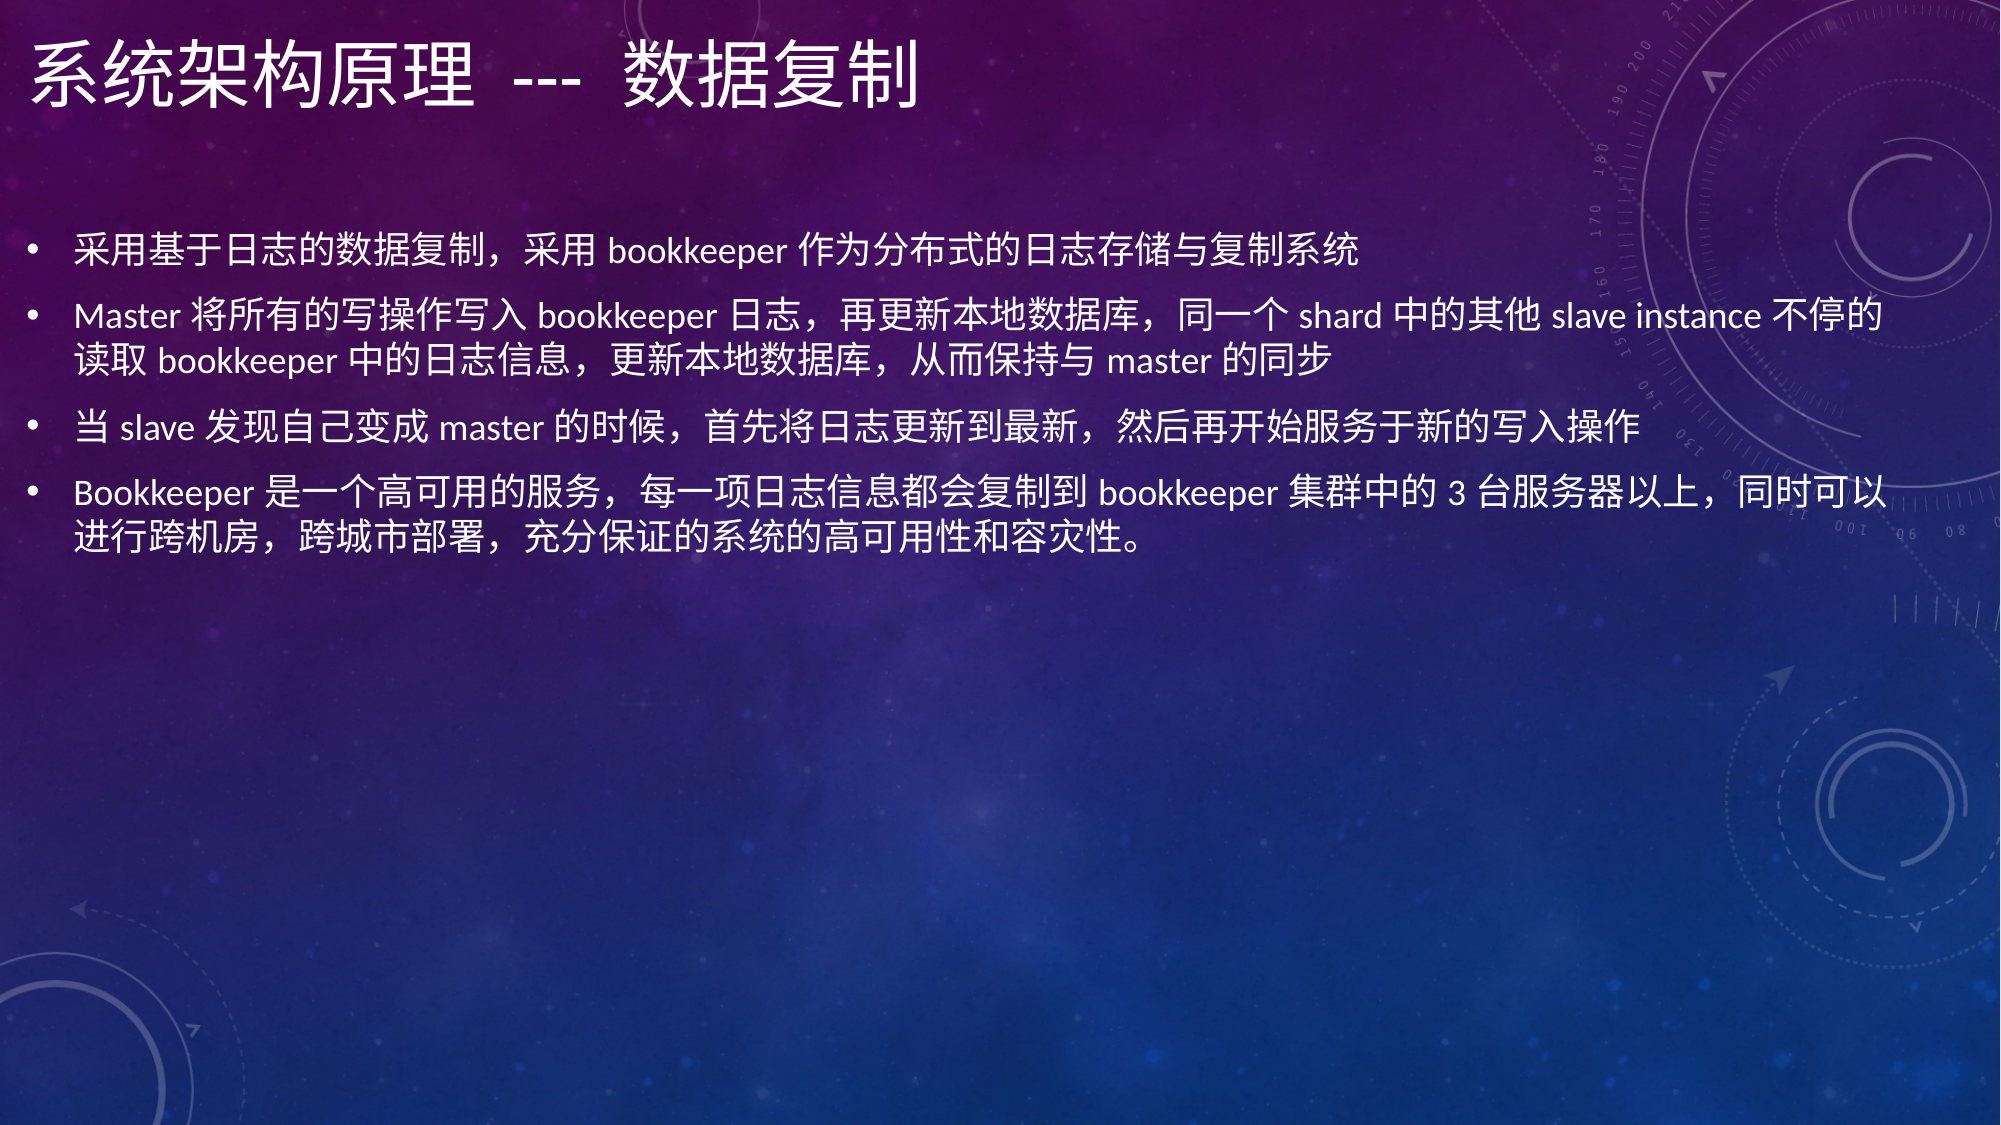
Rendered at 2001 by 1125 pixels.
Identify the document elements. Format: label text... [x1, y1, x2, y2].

picture [0, 0, 2001, 1125]
title 系统架构原理 --- 数据复制 [11, 0, 1674, 125]
list 采用基于日志的数据复制，采用bookkeeper作为分布式的日志存储与复制系统 Master将所有的写操作写入bookkeeper日志，再更新本地数据库，同一个shard中的其他slave instance不停的读取bookkeeper中的日志信息，更新本地数据库，从而保持与master的同步 当slave发现自己变成master的时候，首先将日志更新到最新，然后再开始服务于新的写入操作 Bookkeeper是一个高可用的服务，每一项日志信息都会复制到bookkeeper集群中的3台服务器以上，同时可以进行跨机房，跨城市部署，充分保证的系统的高可用性和容灾性。 [11, 125, 1906, 725]
